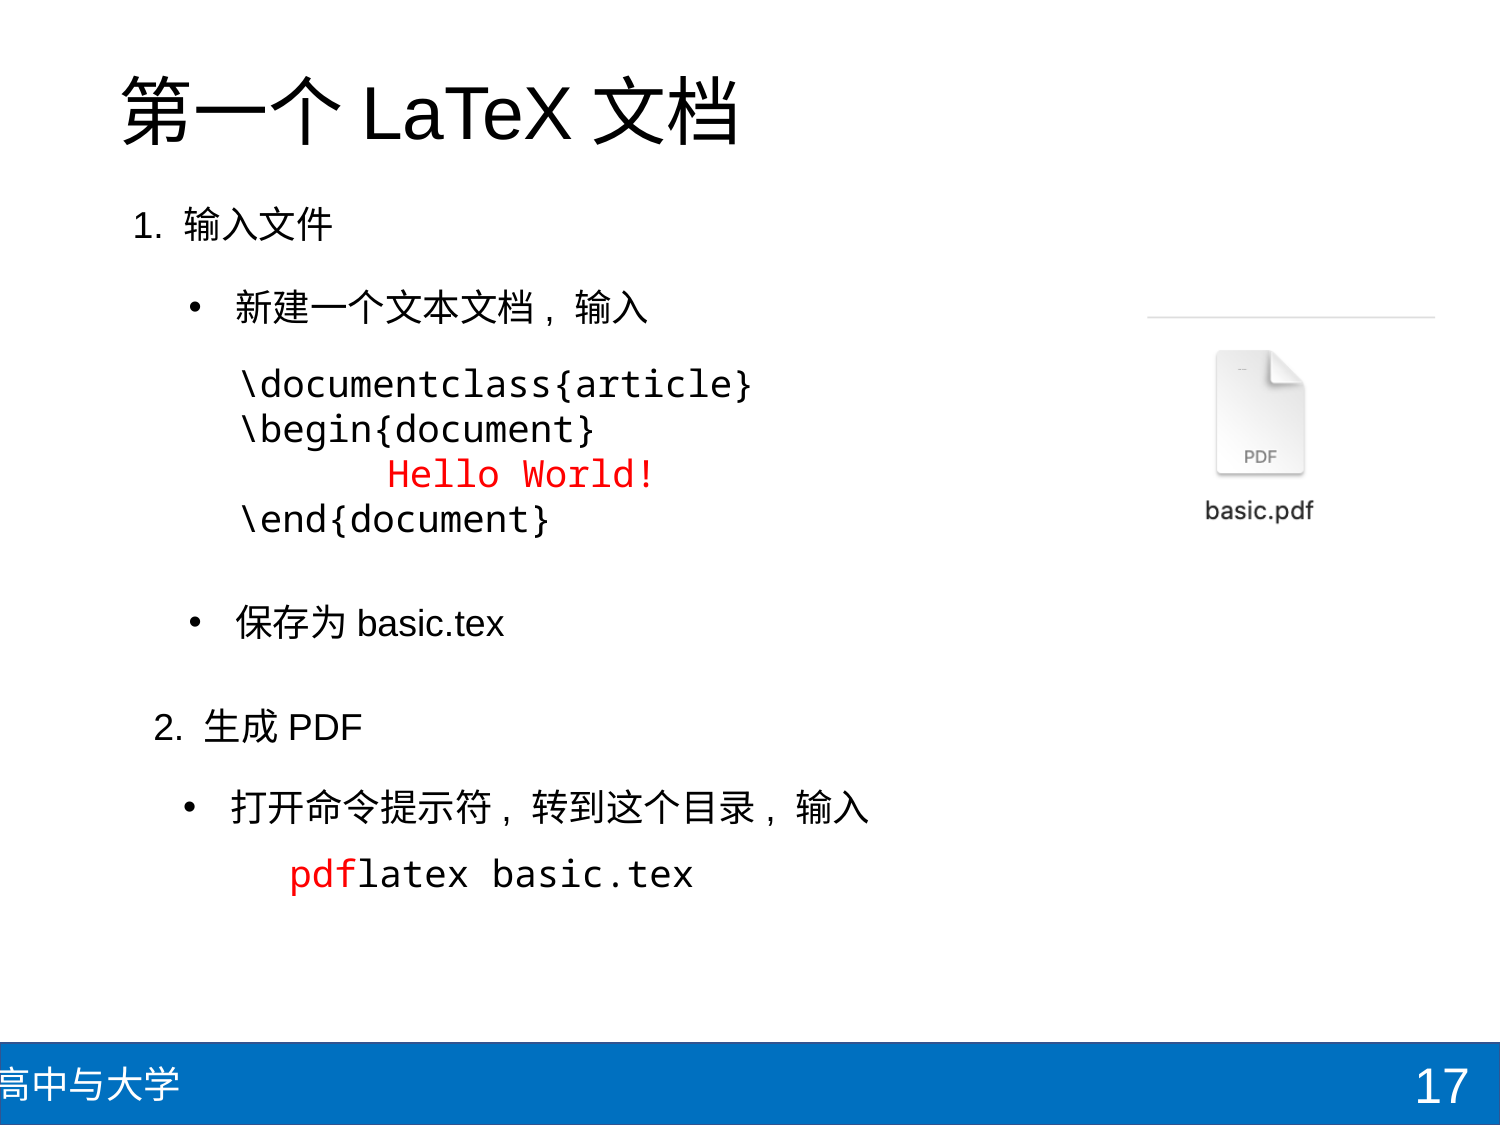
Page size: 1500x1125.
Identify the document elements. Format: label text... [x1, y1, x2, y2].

text_box 2. 生成PDF [138, 695, 378, 756]
picture [1147, 315, 1436, 586]
text_box \documentclass{article} \begin{document} Hello World! \end{document} [222, 352, 770, 548]
text_box 1. 输入文件 [117, 193, 349, 254]
text_box 打开命令提示符, 转到这个目录, 输入 [168, 776, 886, 837]
title 第一个LaTeX文档 [103, 59, 1397, 171]
text_box 新建一个文本文档, 输入 保存为basic.tex [173, 276, 665, 652]
slide_number 17 [1147, 1054, 1485, 1114]
text_box pdflatex basic.tex [274, 842, 710, 903]
